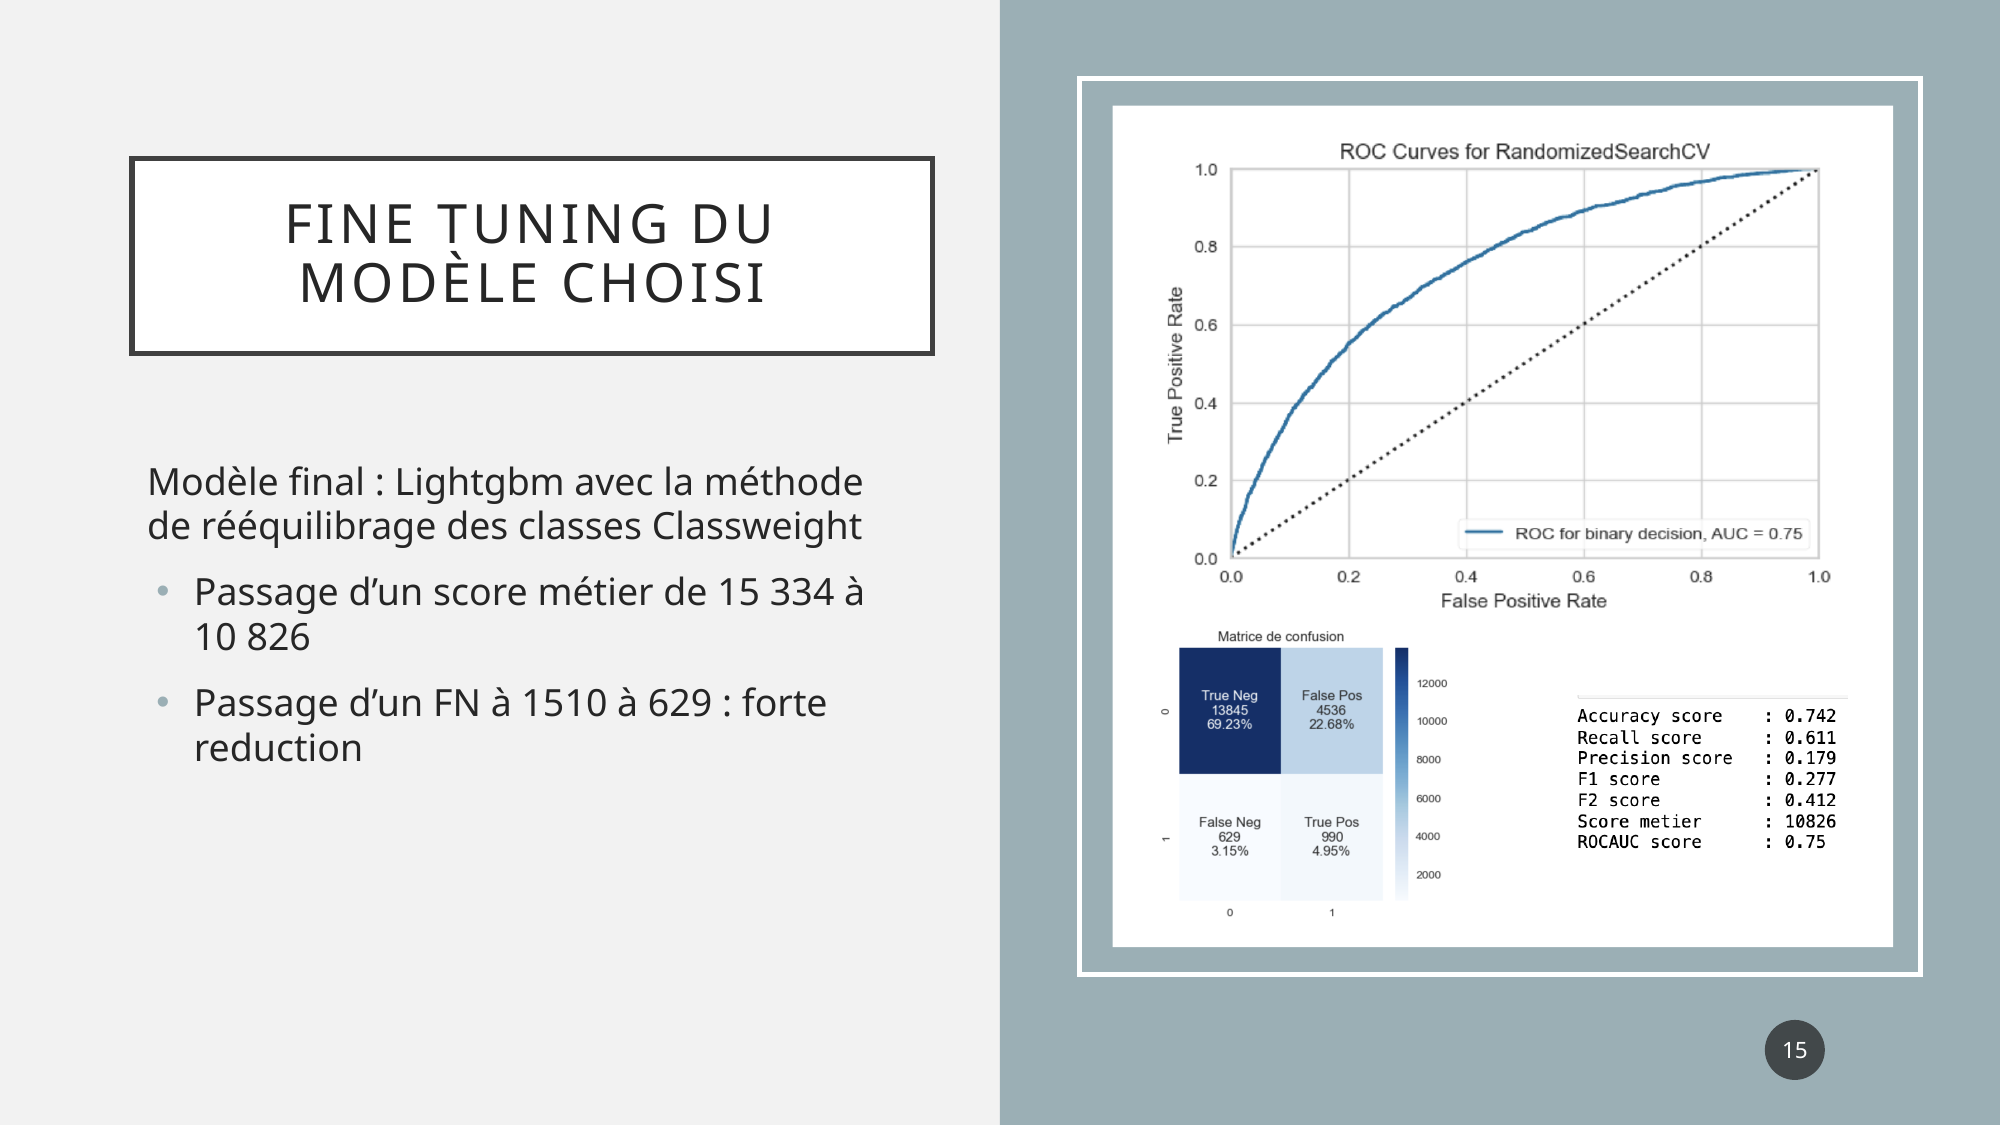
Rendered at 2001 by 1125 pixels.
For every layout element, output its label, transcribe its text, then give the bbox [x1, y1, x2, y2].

title FINE TUNING DU Modèle choisi [129, 156, 935, 356]
text_box [1112, 105, 1894, 948]
text_box [1079, 78, 1921, 975]
picture [1152, 132, 1848, 623]
picture [1563, 695, 1848, 858]
slide_number 15 [1764, 1019, 1825, 1080]
text_box [999, 0, 2000, 1125]
picture [1152, 625, 1449, 928]
text_box Modèle final : Lightgbm avec la méthode de rééquilibrage des classes Classweight Passage d’un score métier de 15 334 à 10 826 Passage d’un FN à 1510 à 629 : forte reduction [131, 450, 933, 942]
